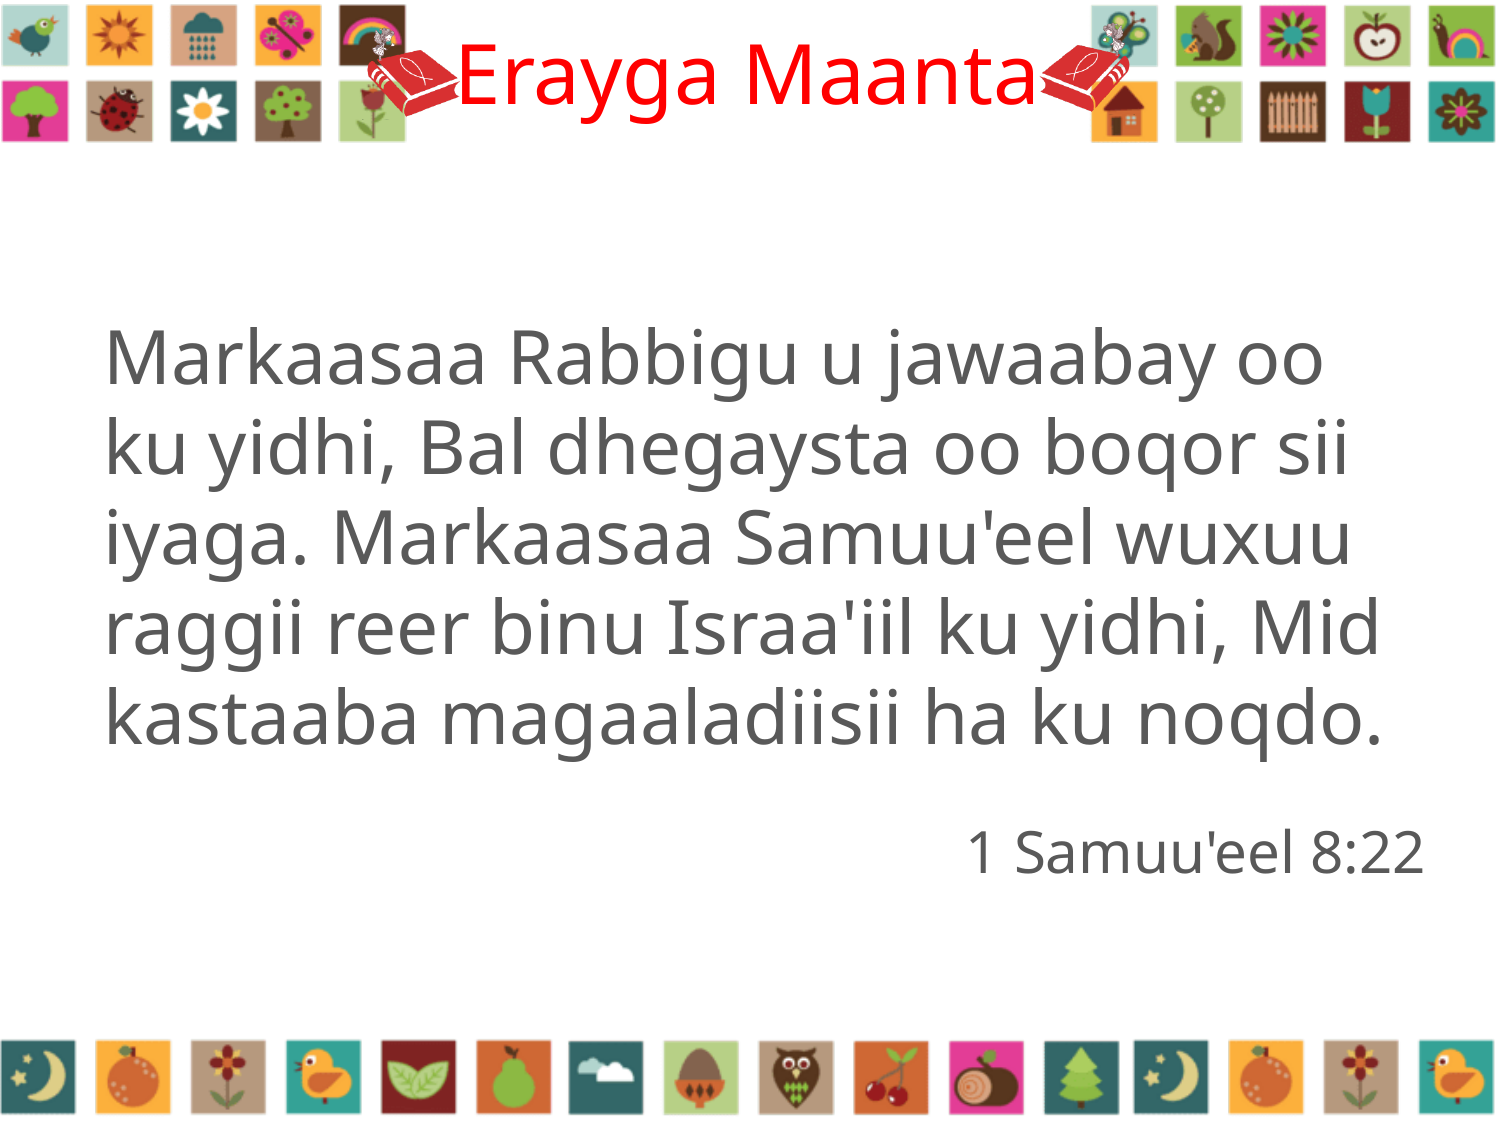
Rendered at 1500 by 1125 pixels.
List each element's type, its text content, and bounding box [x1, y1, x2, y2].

text_box 1 Samuu'eel 8:22 [808, 807, 1441, 893]
text_box Markaasaa Rabbigu u jawaabay oo ku yidhi, Bal dhegaysta oo boqor sii iyaga. Markaasaa Samuu'eel wuxuu raggii reer binu Israa'iil ku yidhi, Mid kastaaba magaaladiisii ha ku noqdo. [88, 302, 1436, 768]
picture [1008, 3, 1500, 150]
picture [0, 3, 492, 150]
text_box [0, 1028, 1500, 1118]
text_box Erayga Maanta [425, 13, 1078, 129]
